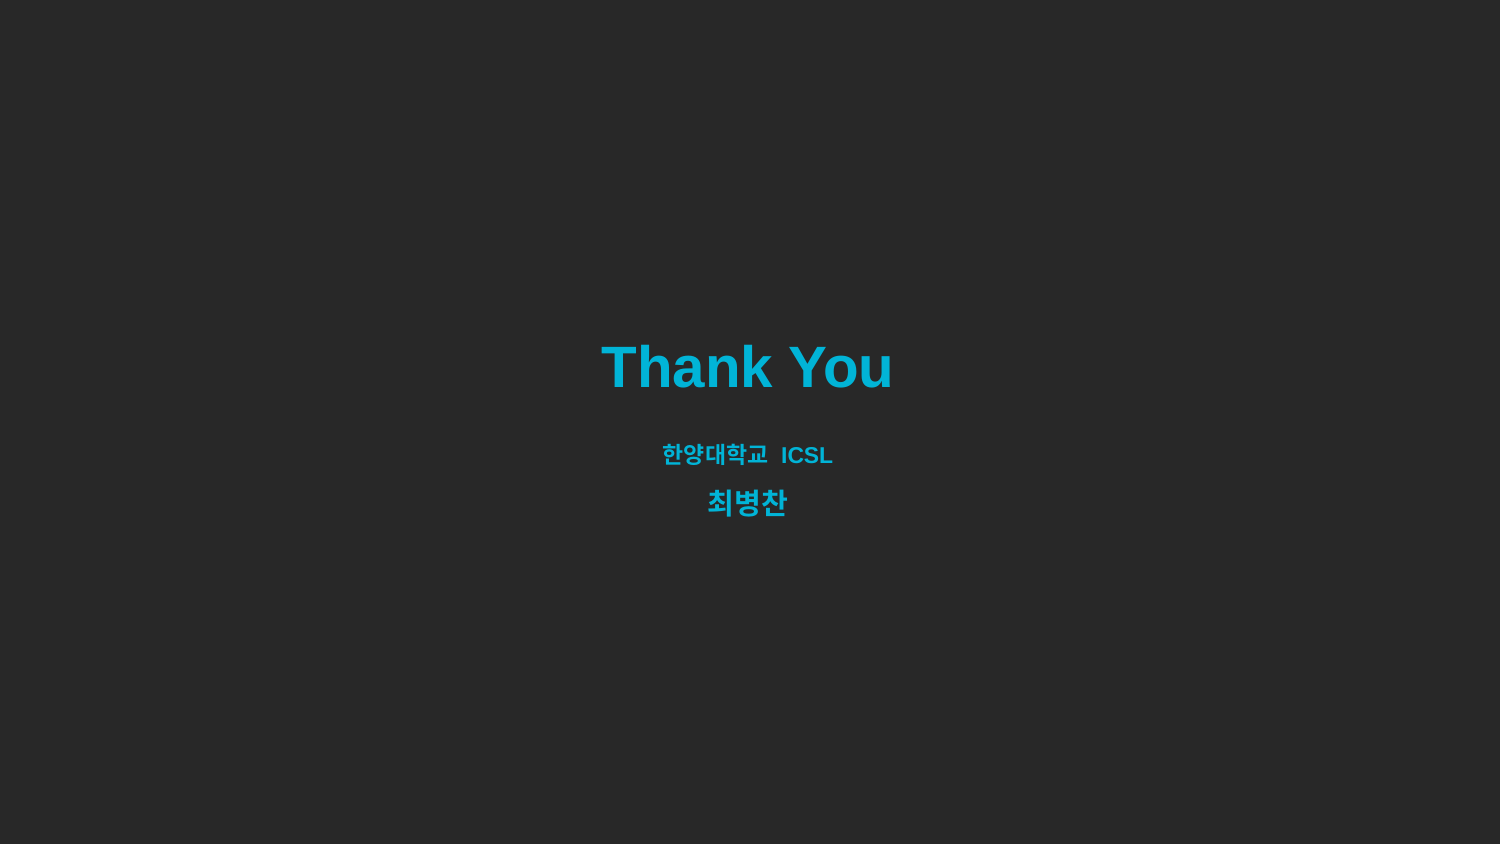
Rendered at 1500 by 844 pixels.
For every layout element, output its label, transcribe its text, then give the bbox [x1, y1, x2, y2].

text_box Thank You 한양대학교 ICSL 최병찬 [587, 321, 909, 528]
